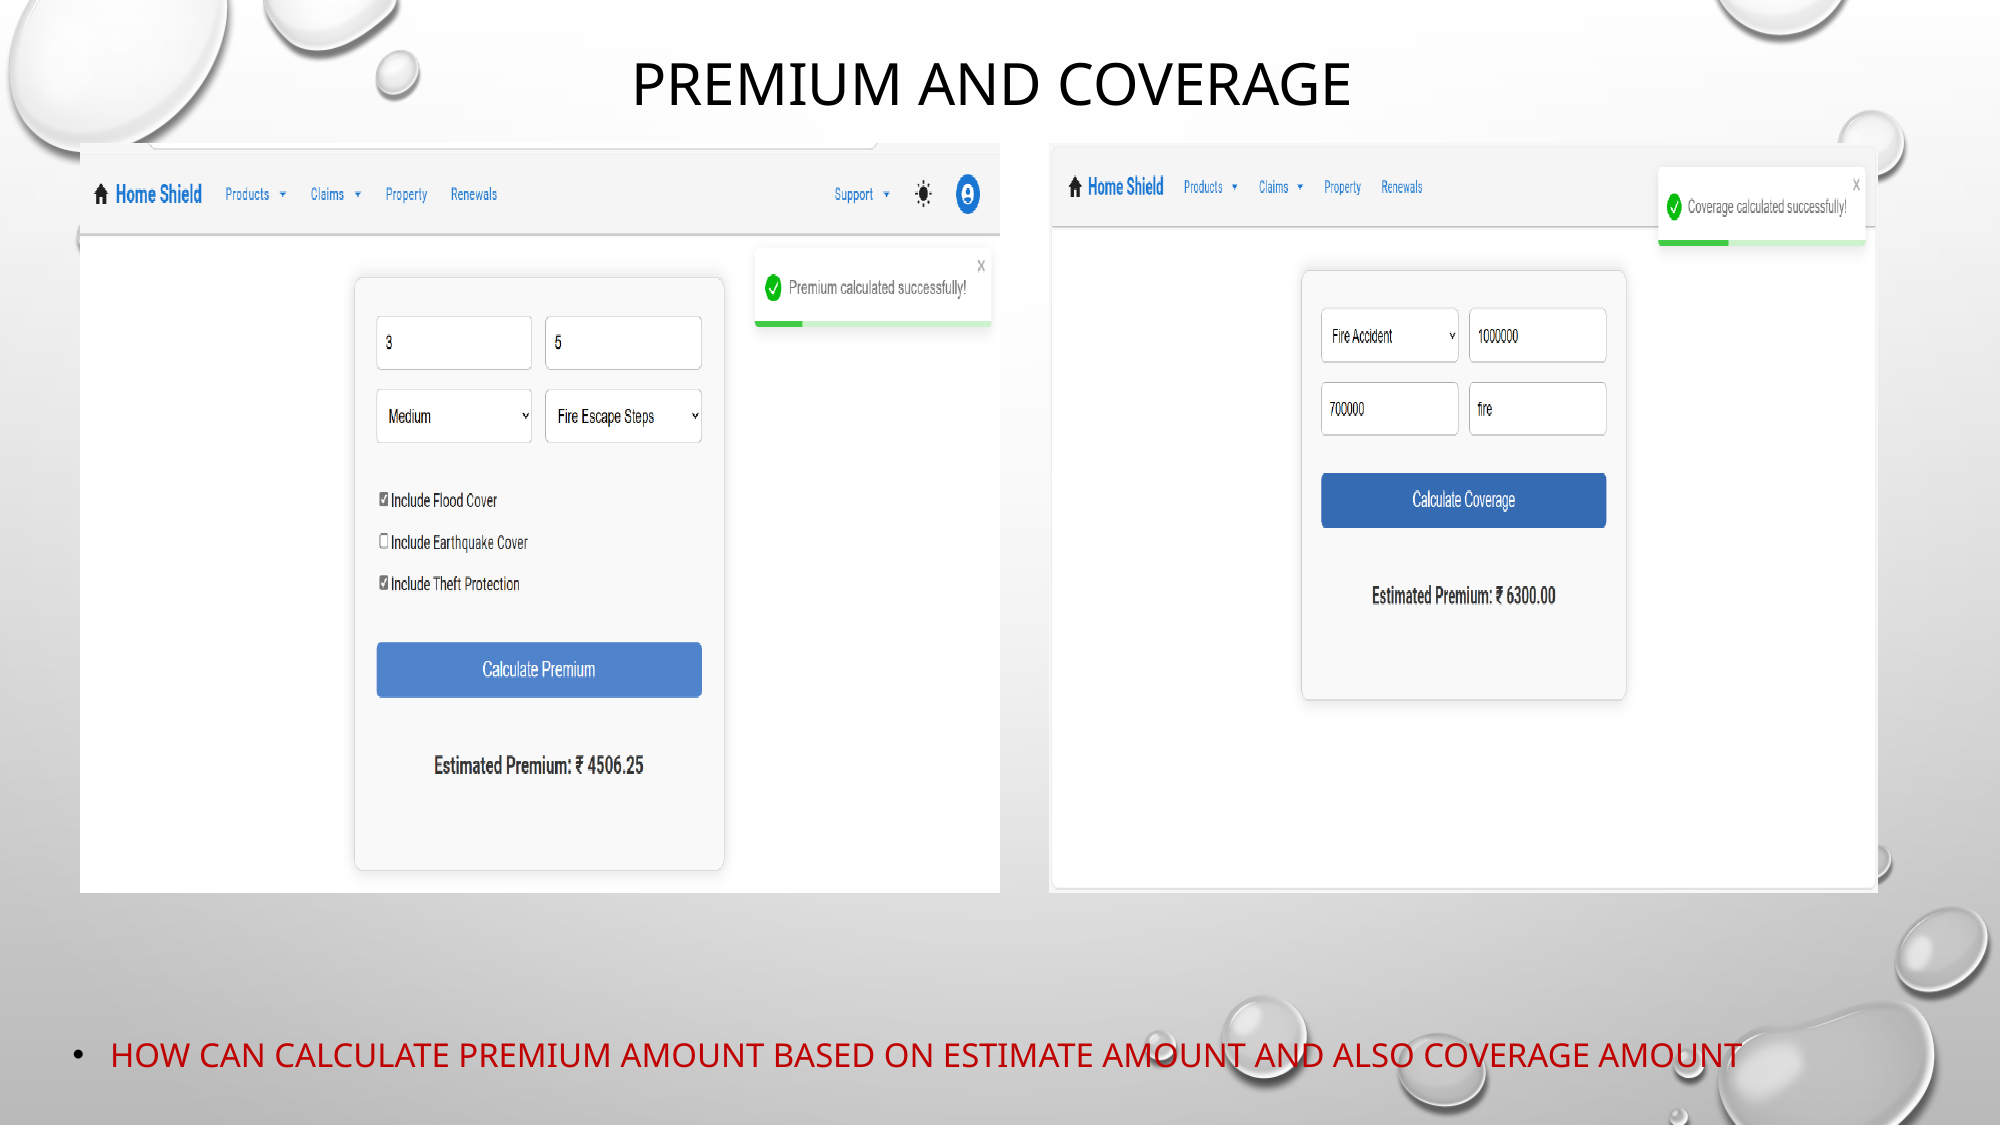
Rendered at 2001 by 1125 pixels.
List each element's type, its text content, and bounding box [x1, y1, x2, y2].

picture [0, 0, 2000, 1125]
list How can calculate premium amount based on estimate amount and also coverage amount [57, 143, 1863, 1090]
title Premium And Coverage [137, 29, 1863, 143]
